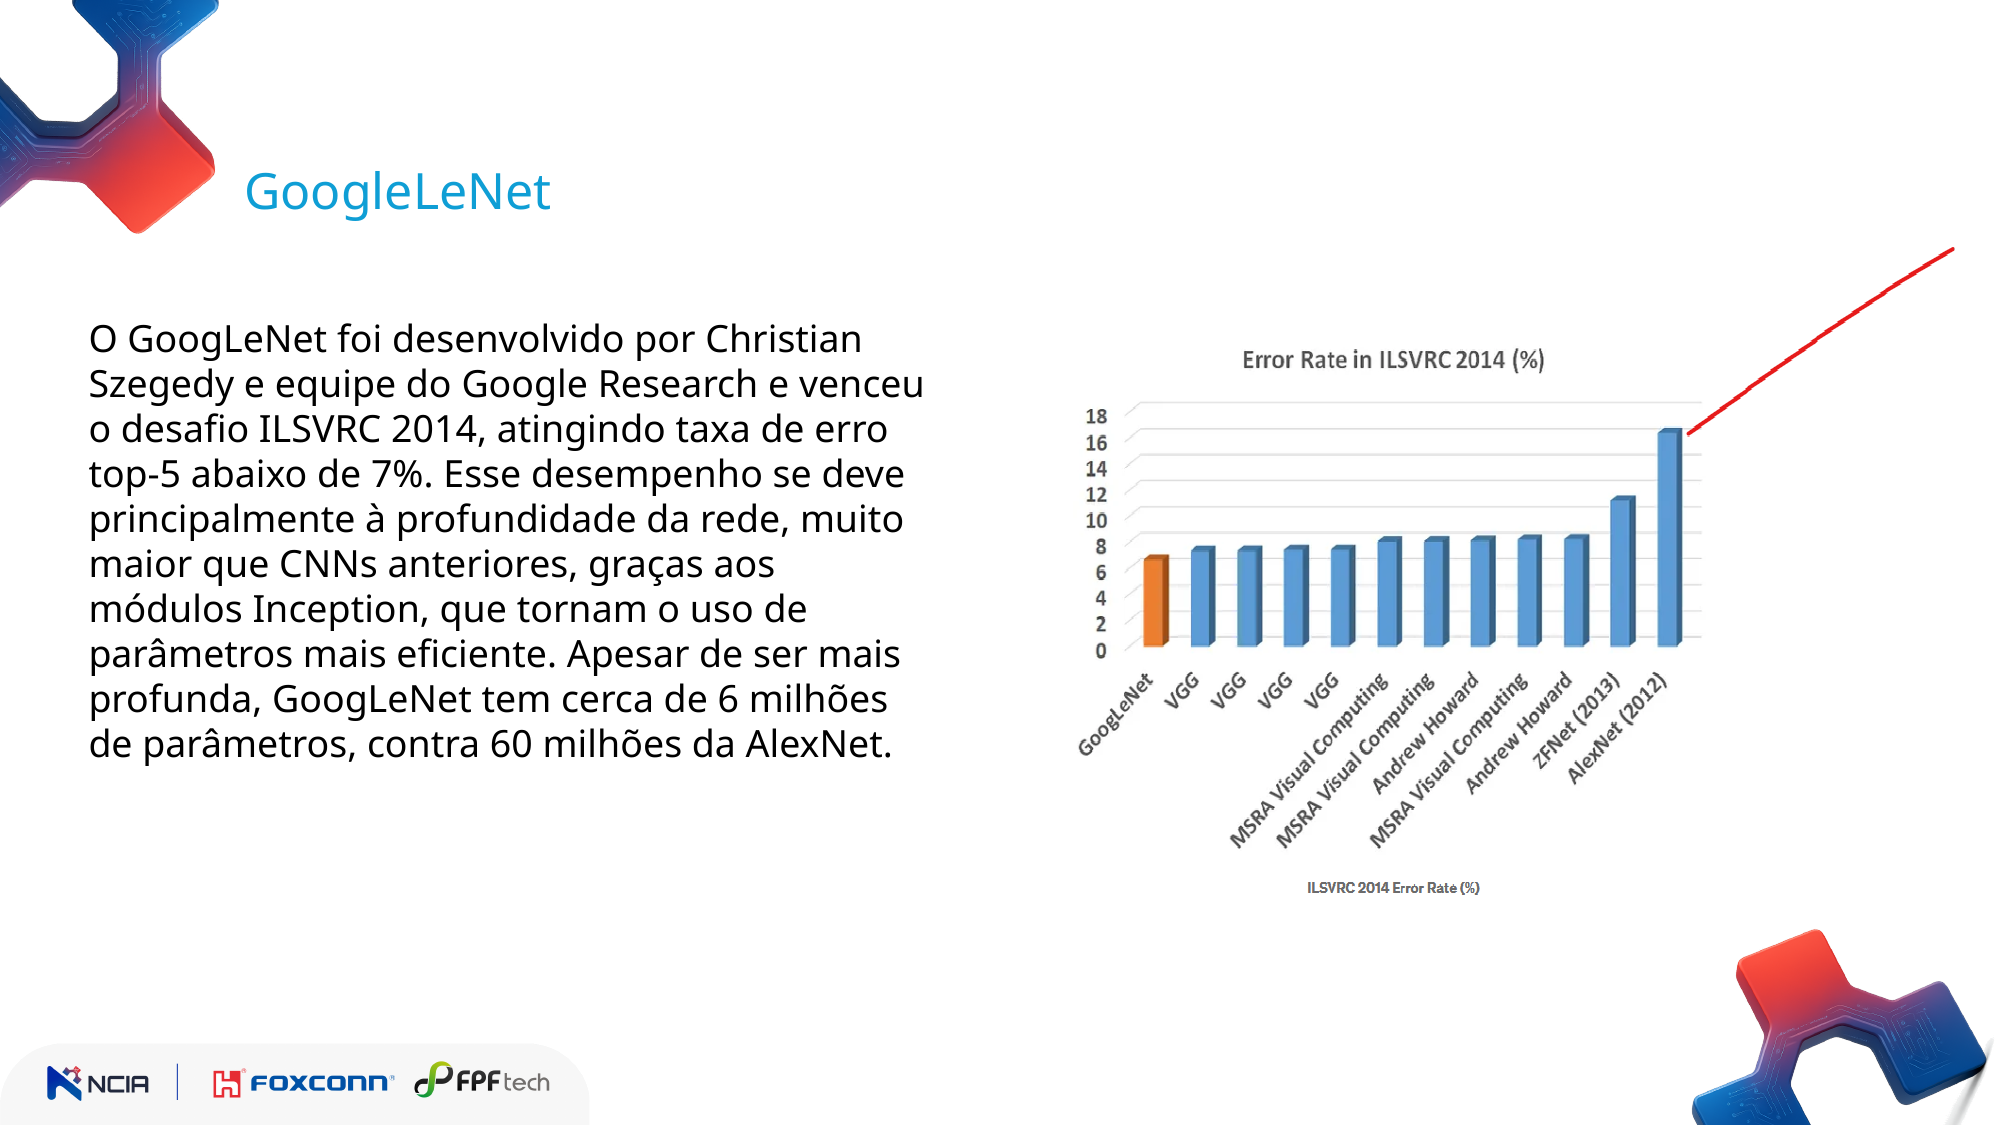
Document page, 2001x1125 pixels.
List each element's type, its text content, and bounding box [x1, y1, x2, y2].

text_box O GoogLeNet foi desenvolvido por Christian Szegedy e equipe do Google Research e venceu o desafio ILSVRC 2014, atingindo taxa de erro top-5 abaixo de 7%. Esse desempenho se deve principalmente à profundidade da rede, muito maior que CNNs anteriores, graças aos módulos Inception, que tornam o uso de parâmetros mais eficiente. Apesar de ser mais profunda, GoogLeNet tem cerca de 6 milhões de parâmetros, contra 60 milhões da AlexNet. [73, 307, 945, 863]
picture [0, 991, 590, 1125]
picture [1054, 245, 2001, 1125]
text_box GoogleLeNet [229, 151, 1280, 227]
picture [0, 0, 250, 246]
